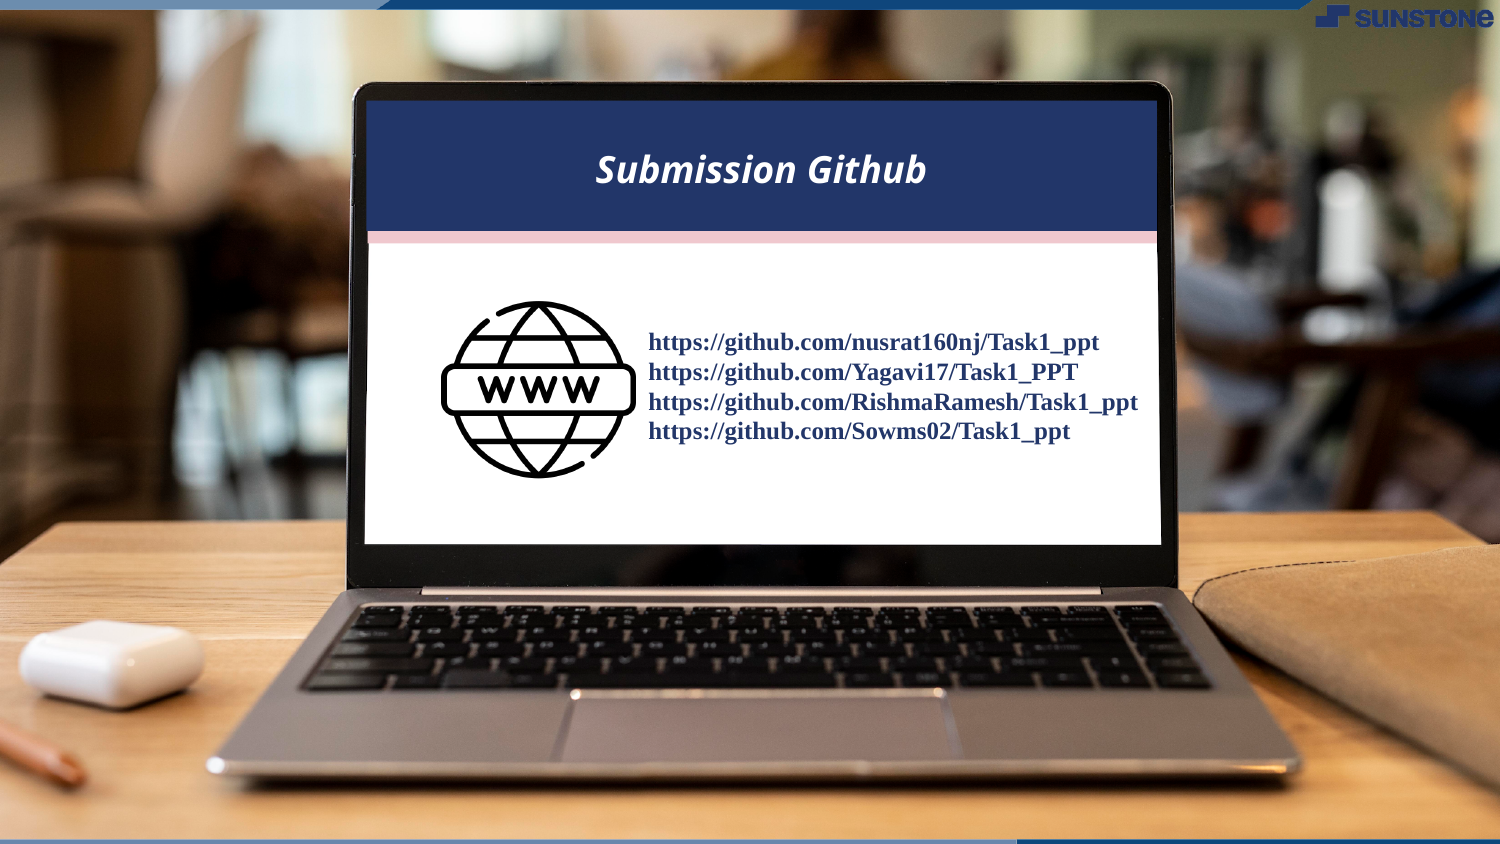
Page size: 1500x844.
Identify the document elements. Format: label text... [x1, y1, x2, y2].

list Submission Github [432, 131, 1091, 206]
text_box https://github.com/nusrat160nj/Task1_ppt https://github.com/Yagavi17/Task1_PPT https://github.com/RishmaRamesh/Task1_ppt https://github.com/Sowms02/Task1_ppt [633, 317, 1191, 453]
picture [0, 0, 1500, 844]
